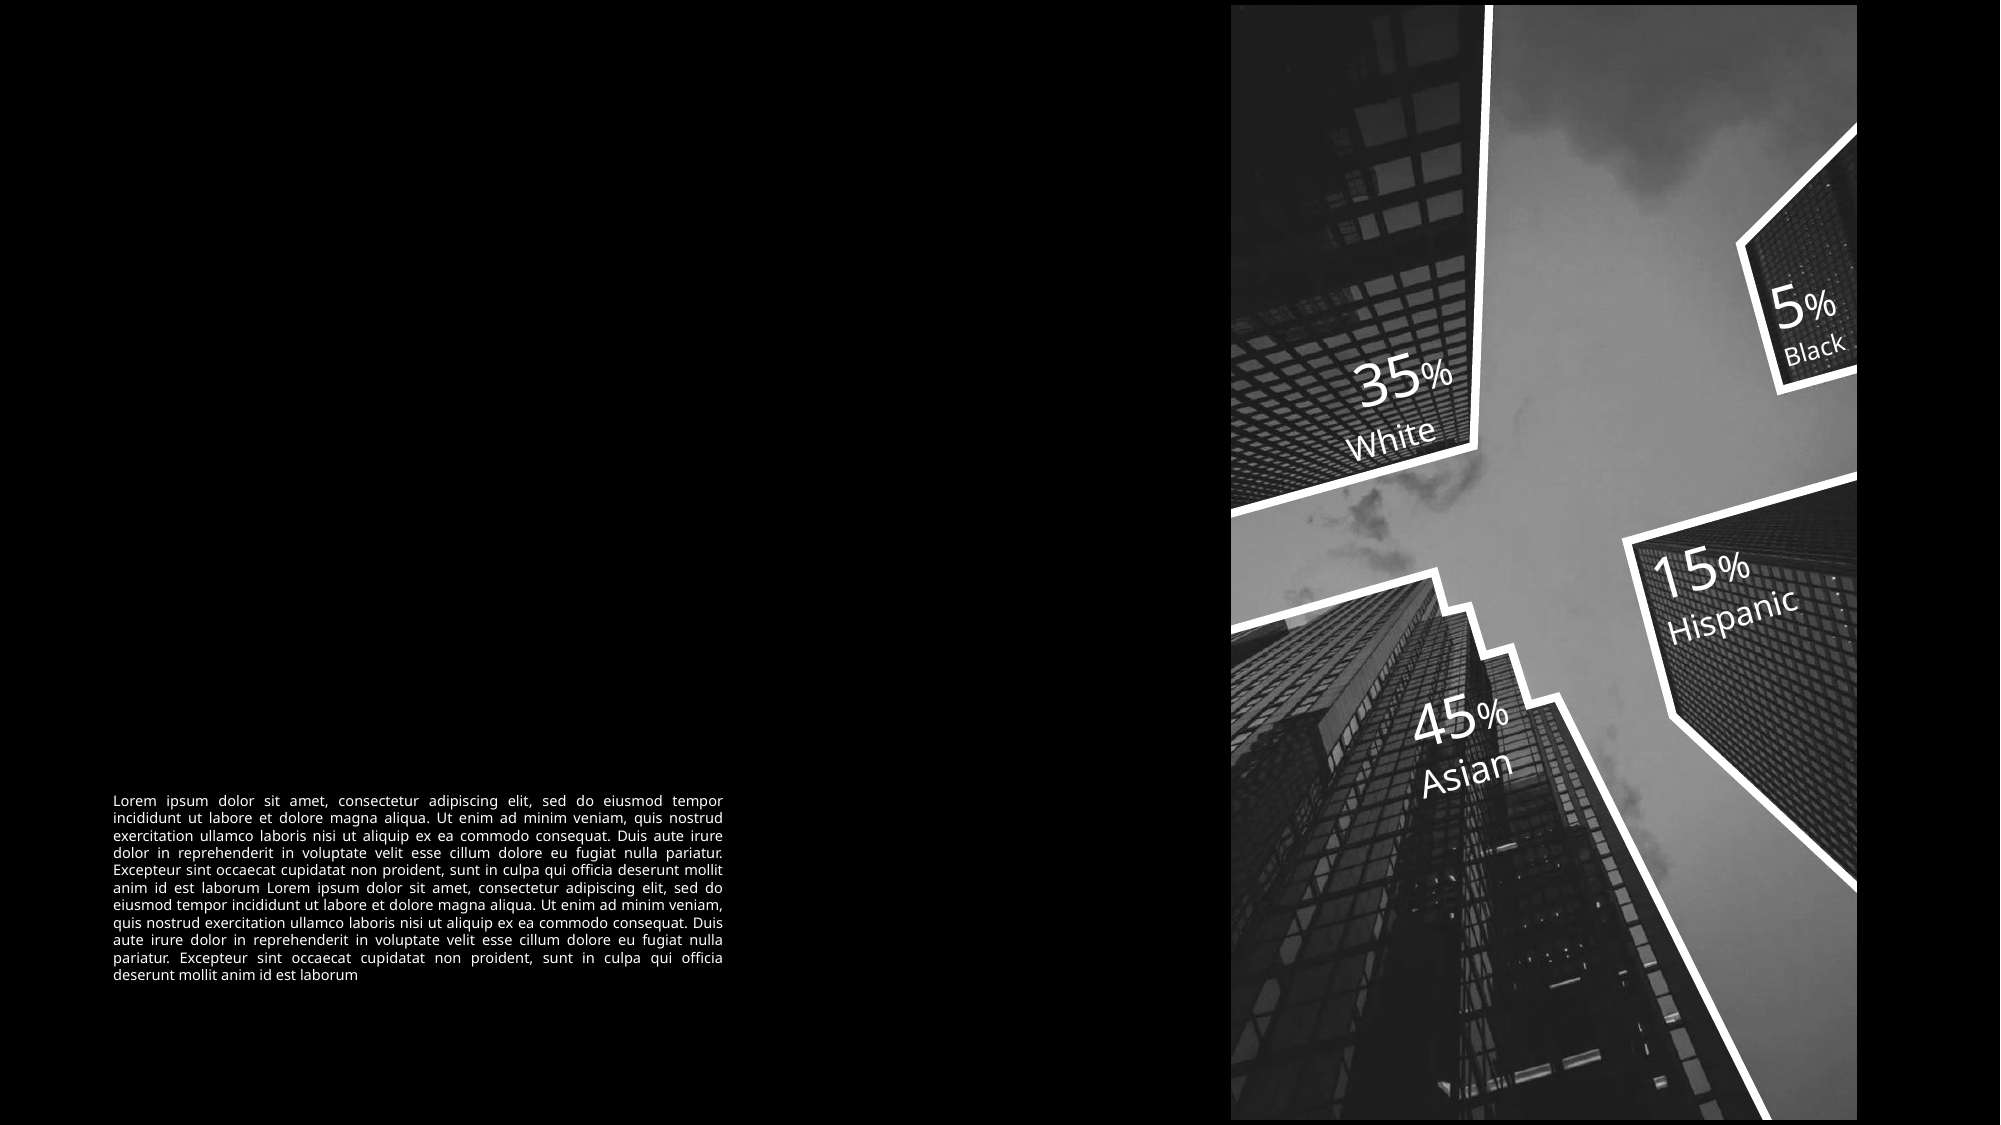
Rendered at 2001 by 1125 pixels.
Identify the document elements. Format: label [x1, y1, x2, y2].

text_box [0, 0, 2000, 1125]
